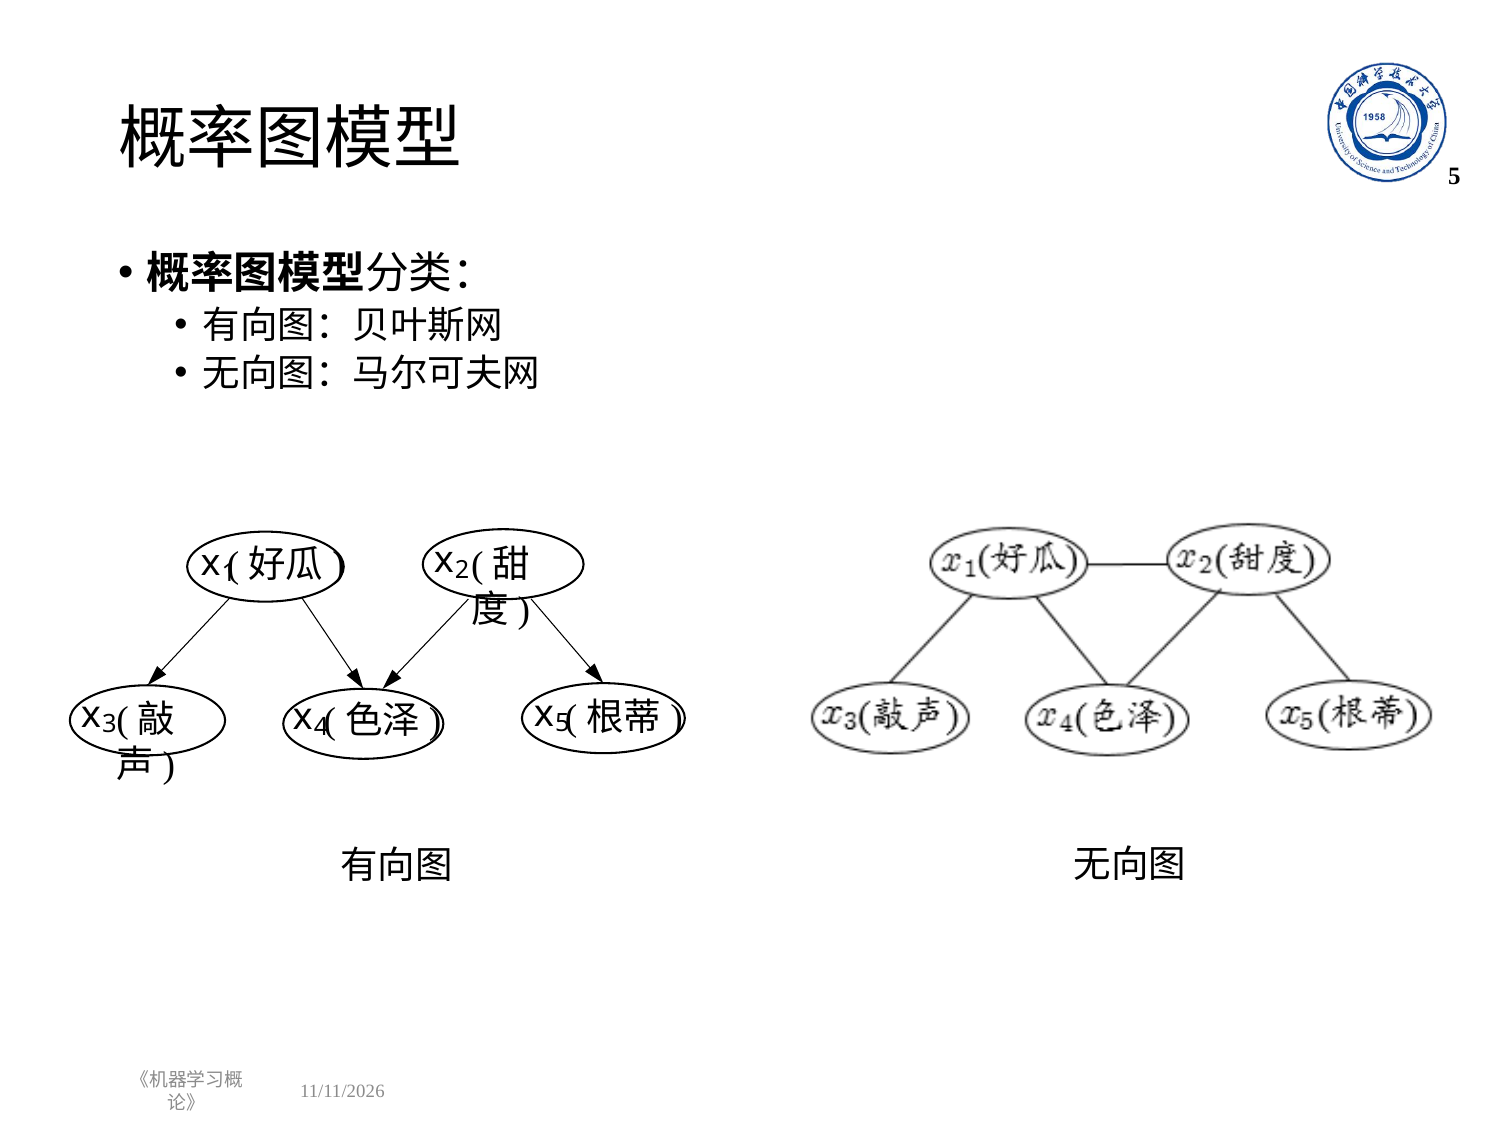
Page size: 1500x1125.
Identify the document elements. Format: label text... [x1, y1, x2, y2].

footer 《机器学习概论》 [104, 1068, 270, 1113]
list 概率图模型分类： 有向图：贝叶斯网 无向图：马尔可夫网 [103, 243, 1397, 1053]
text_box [69, 529, 690, 759]
slide_number 5 [1372, 144, 1476, 205]
text_box 无向图 [1058, 832, 1201, 892]
text_box 有向图 [325, 833, 468, 894]
picture [1397, 59, 1450, 144]
picture [804, 517, 1480, 770]
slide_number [285, 1068, 422, 1113]
title 概率图模型 [103, 59, 1397, 221]
